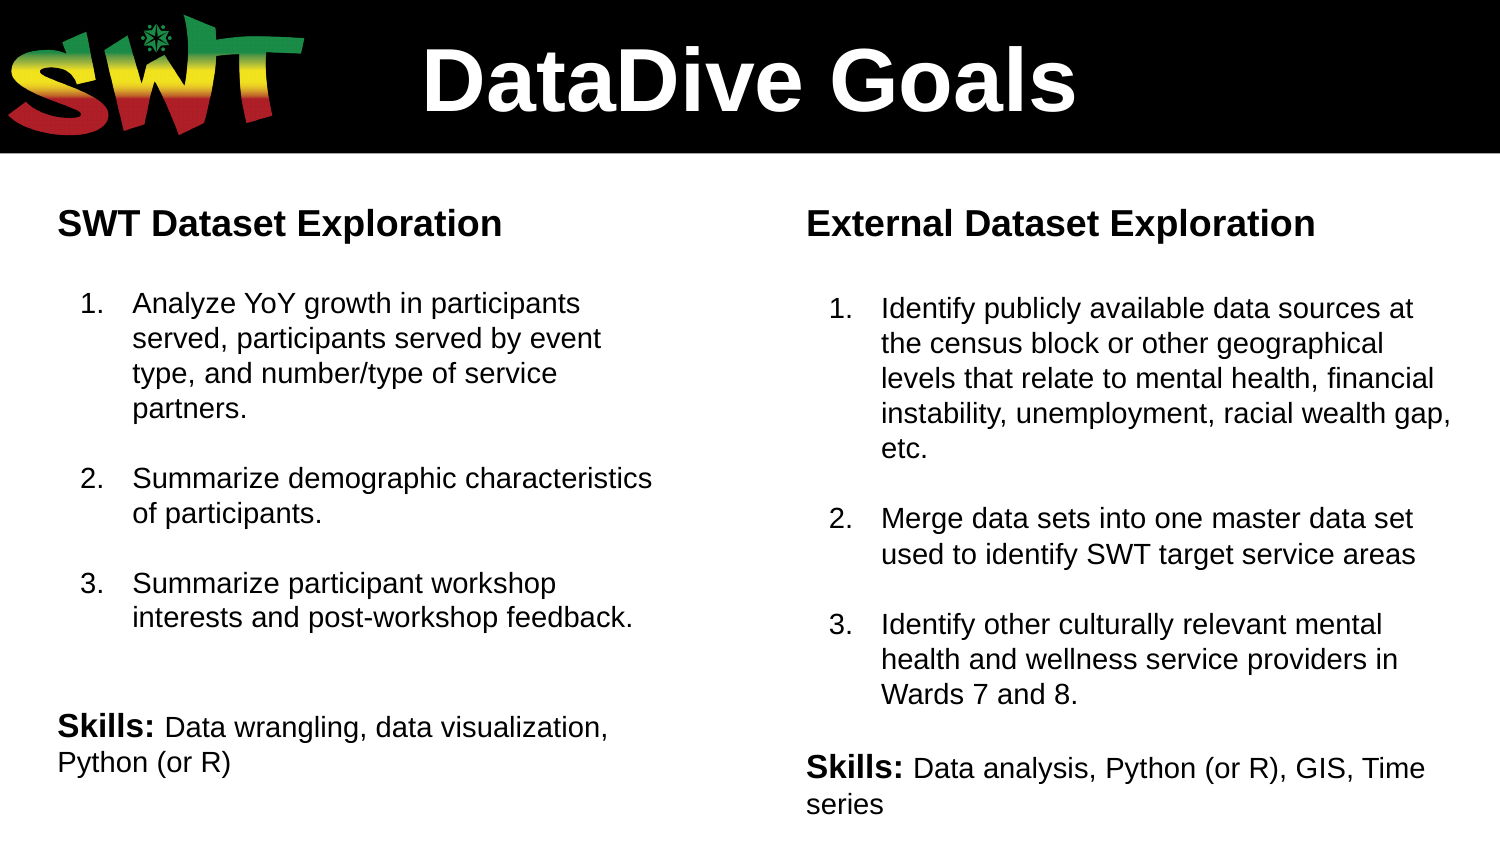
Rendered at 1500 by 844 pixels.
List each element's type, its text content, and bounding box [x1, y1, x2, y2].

text_box External Dataset Exploration Identify publicly available data sources at the census block or other geographical levels that relate to mental health, financial instability, unemployment, racial wealth gap, etc. Merge data sets into one master data set used to identify SWT target service areas Identify other culturally relevant mental health and wellness service providers in Wards 7 and 8. Skills: Data analysis, Python (or R), GIS, Time series [790, 184, 1469, 836]
title [310, 0, 1500, 154]
picture [0, 0, 309, 154]
text_box SWT Dataset Exploration Analyze YoY growth in participants served, participants served by event type, and number/type of service partners. Summarize demographic characteristics of participants. Summarize participant workshop interests and post-workshop feedback. Skills: Data wrangling, data visualization, Python (or R) [42, 184, 671, 829]
text_box DataDive Goals [358, 7, 1142, 145]
